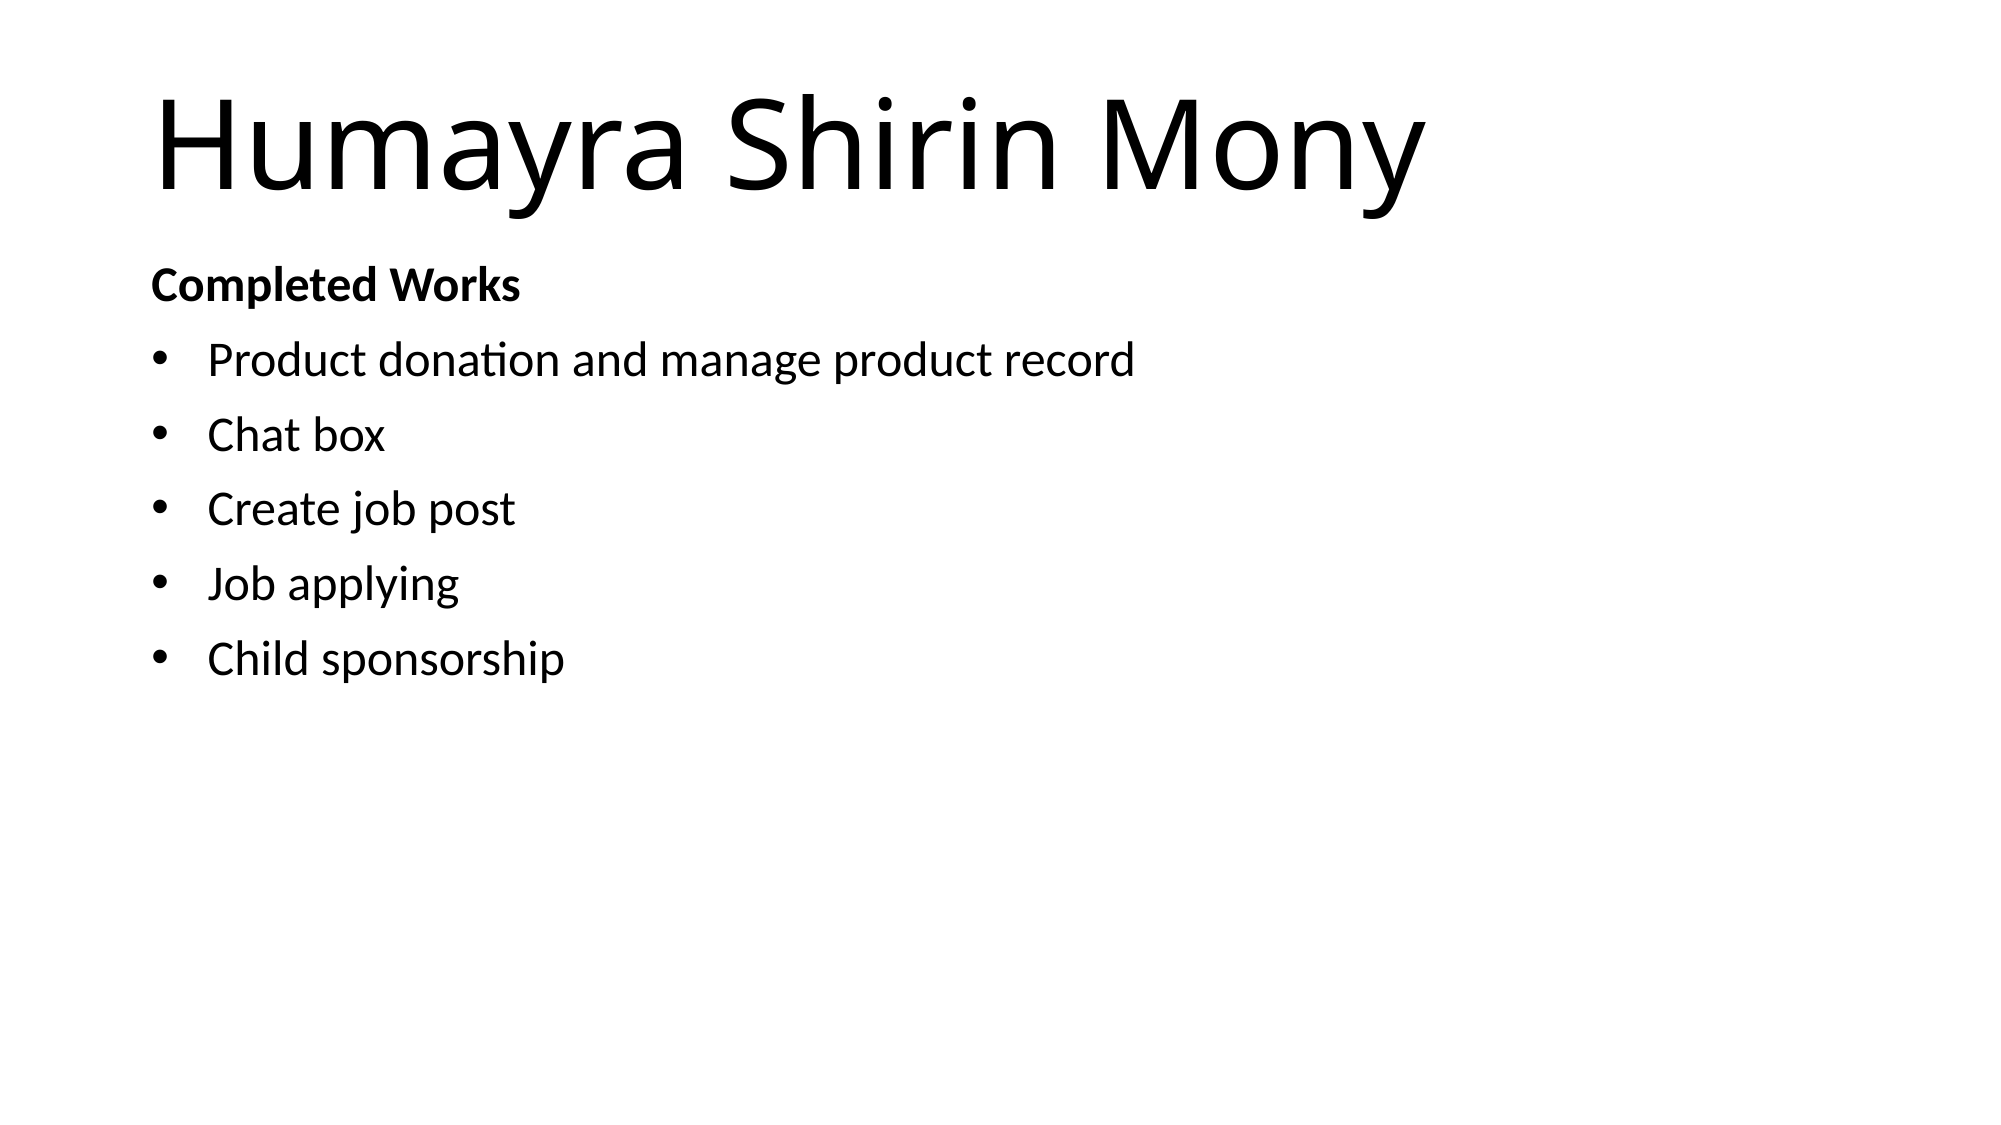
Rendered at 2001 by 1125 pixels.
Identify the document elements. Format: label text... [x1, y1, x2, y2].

list Completed Works Product donation and manage product record Chat box Create job post Job applying Child sponsorship [136, 250, 1862, 999]
title Humayra Shirin Mony [136, 72, 1862, 224]
